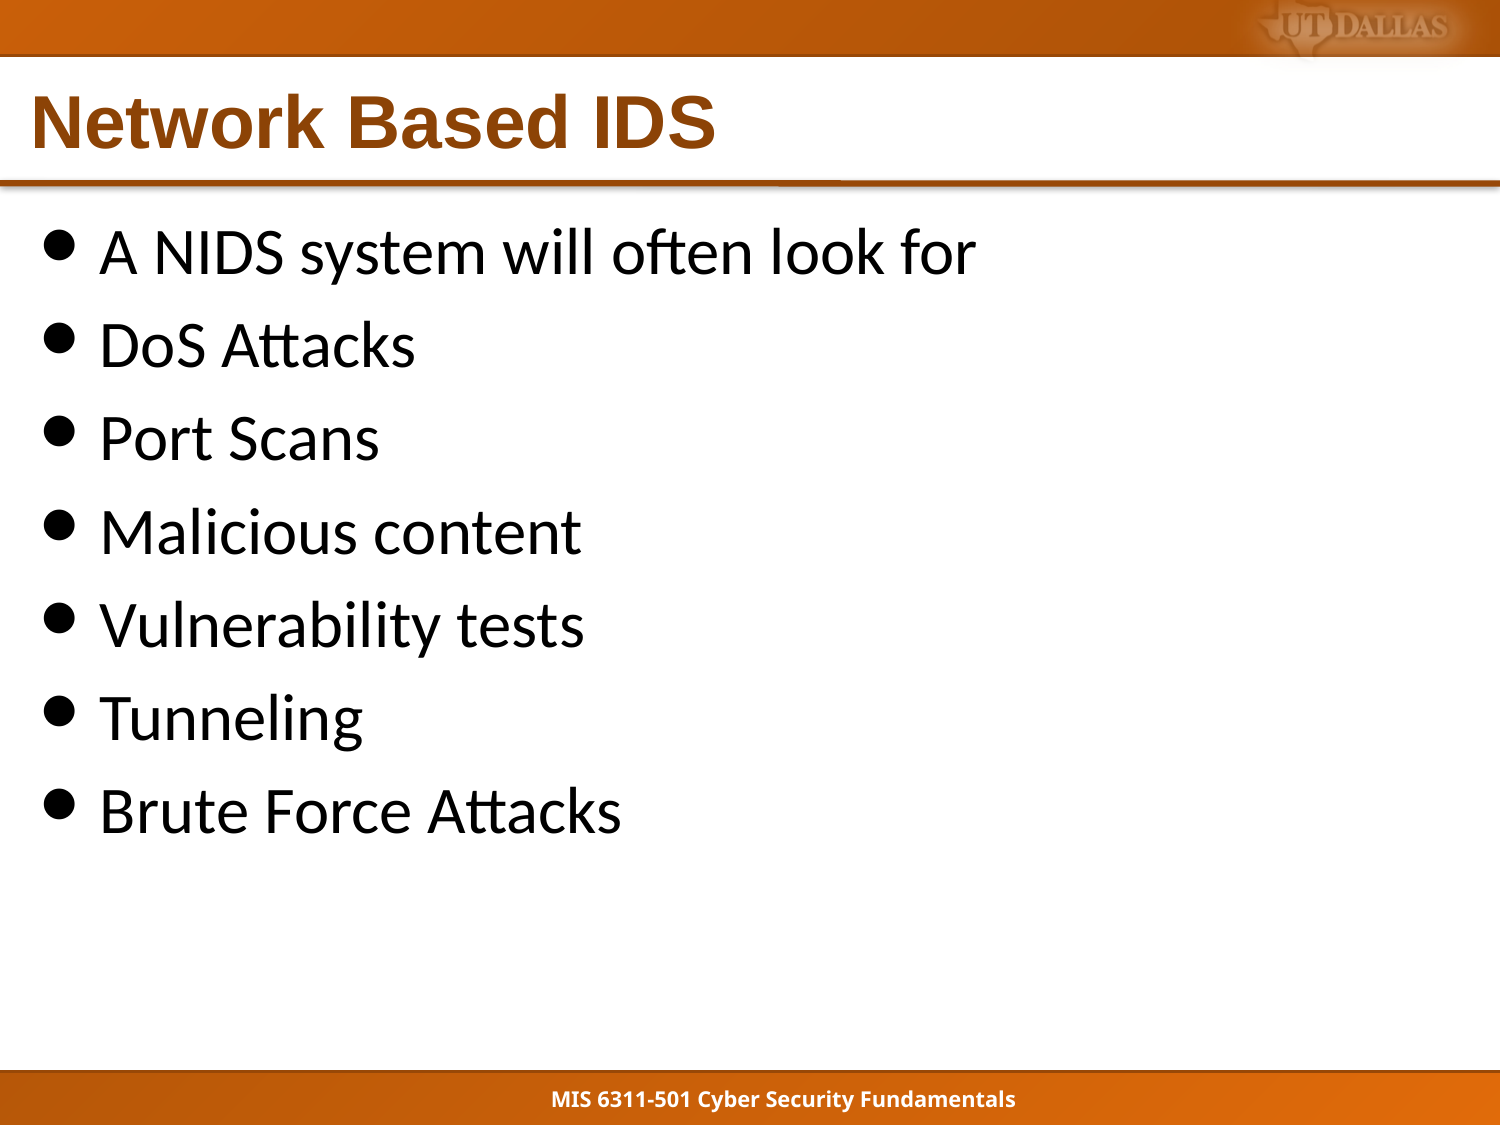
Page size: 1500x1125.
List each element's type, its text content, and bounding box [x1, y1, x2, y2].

list A NIDS system will often look for DoS Attacks Port Scans Malicious content Vulnerability tests Tunneling Brute Force Attacks [24, 199, 1500, 1077]
picture [1218, 0, 1500, 62]
title Network Based IDS [0, 62, 1500, 176]
